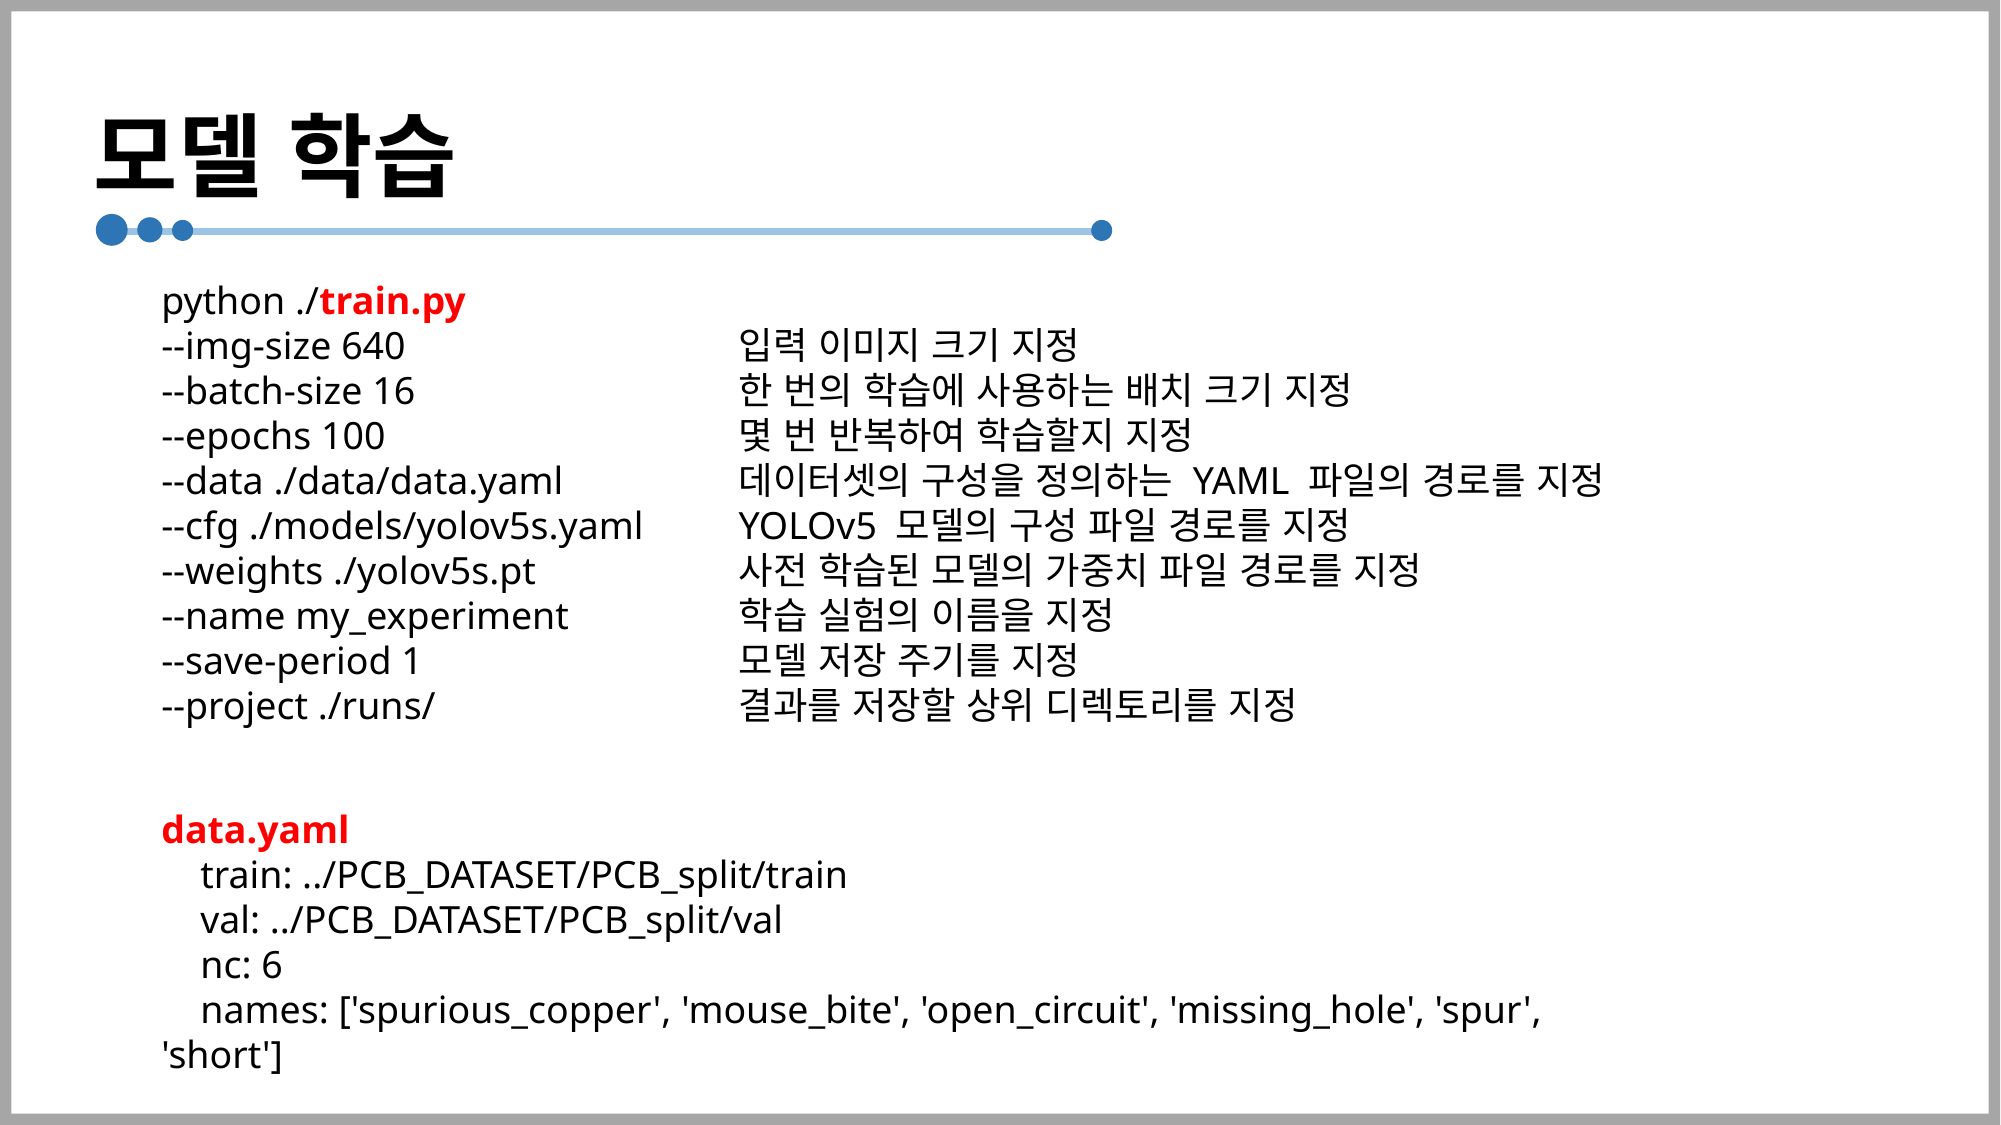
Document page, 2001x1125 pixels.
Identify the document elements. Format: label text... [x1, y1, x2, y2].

text_box python ./train.py --img-size 640 --batch-size 16 --epochs 100 --data ./data/data.yaml --cfg ./models/yolov5s.yaml --weights ./yolov5s.pt --name my_experiment --save-period 1 --project ./runs/ [146, 269, 723, 735]
title 모델 학습 [79, 52, 1804, 270]
text_box 입력 이미지 크기 지정 한 번의 학습에 사용하는 배치 크기 지정 몇 번 반복하여 학습할지 지정 데이터셋의 구성을 정의하는 YAML 파일의 경로를 지정 YOLOv5 모델의 구성 파일 경로를 지정 사전 학습된 모델의 가중치 파일 경로를 지정 학습 실험의 이름을 지정 모델 저장 주기를 지정 결과를 저장할 상위 디렉토리를 지정 [723, 269, 1742, 735]
text_box data.yaml train: ../PCB_DATASET/PCB_split/train val: ../PCB_DATASET/PCB_split/val nc: 6 names: ['spurious_copper', 'mouse_bite', 'open_circuit', 'missing_hole', 'spur', 'short'] [146, 798, 1632, 1084]
